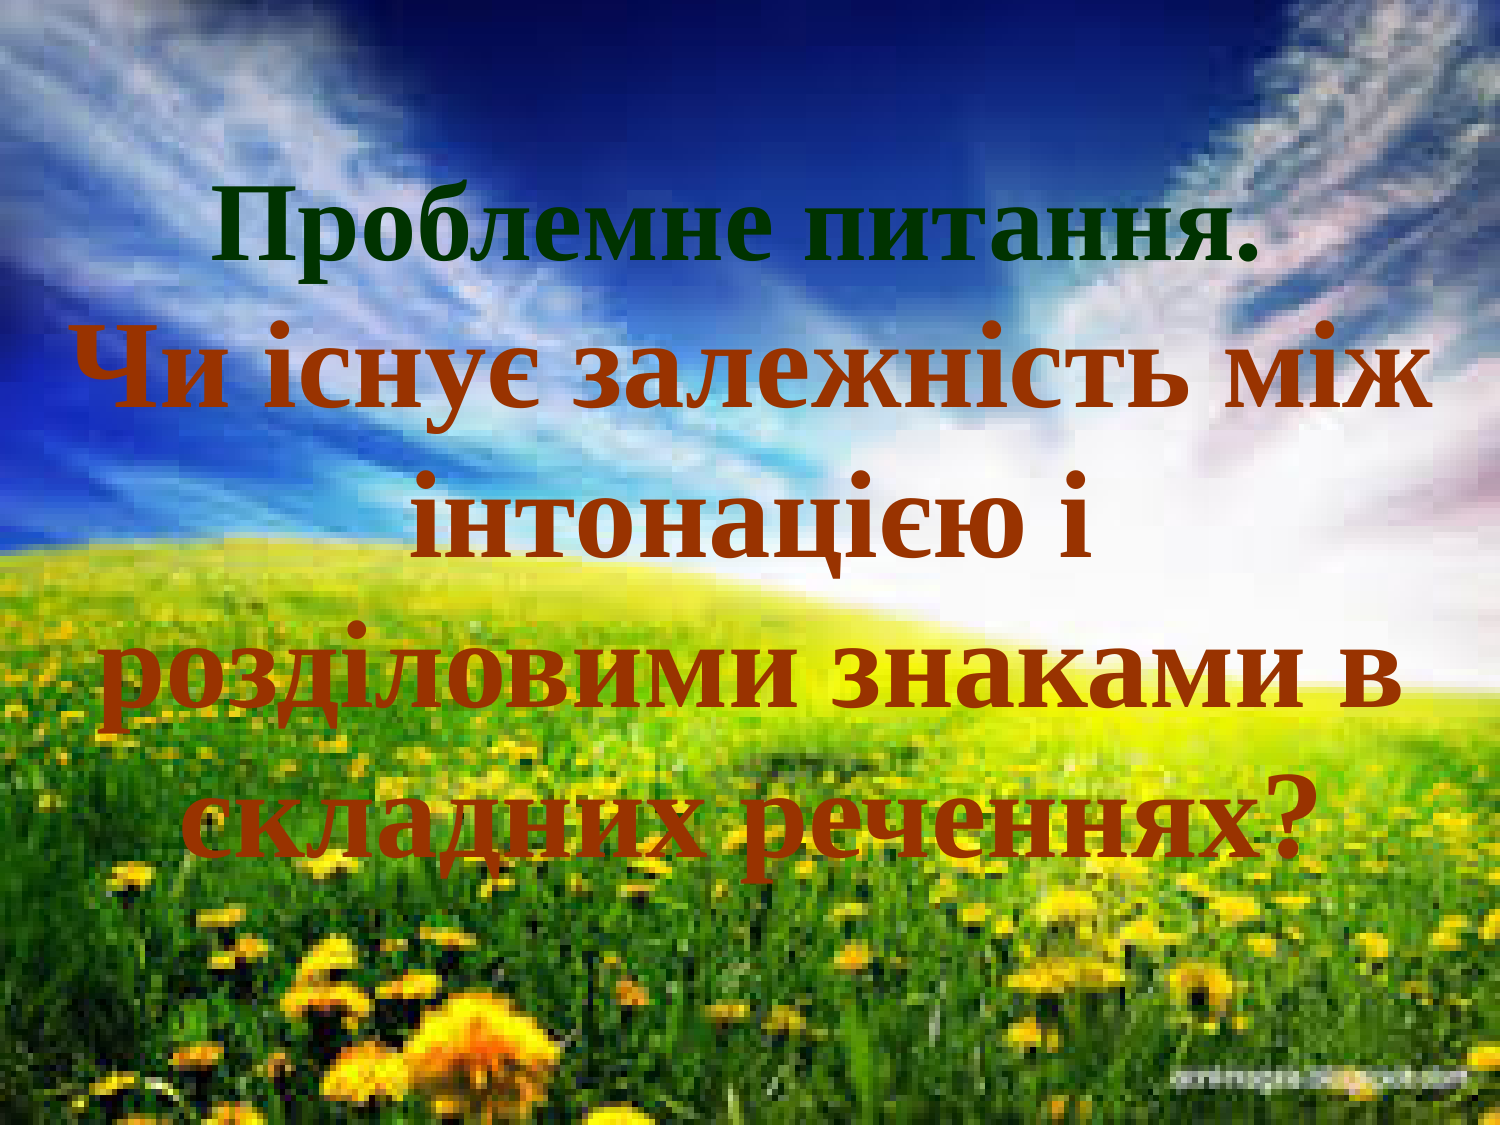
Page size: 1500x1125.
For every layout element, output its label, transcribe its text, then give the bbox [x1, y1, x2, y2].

title Проблемне питання. Чи існує залежність між інтонацією і розділовими знаками в складних реченнях? [41, 66, 1461, 964]
picture [0, 0, 1500, 1125]
